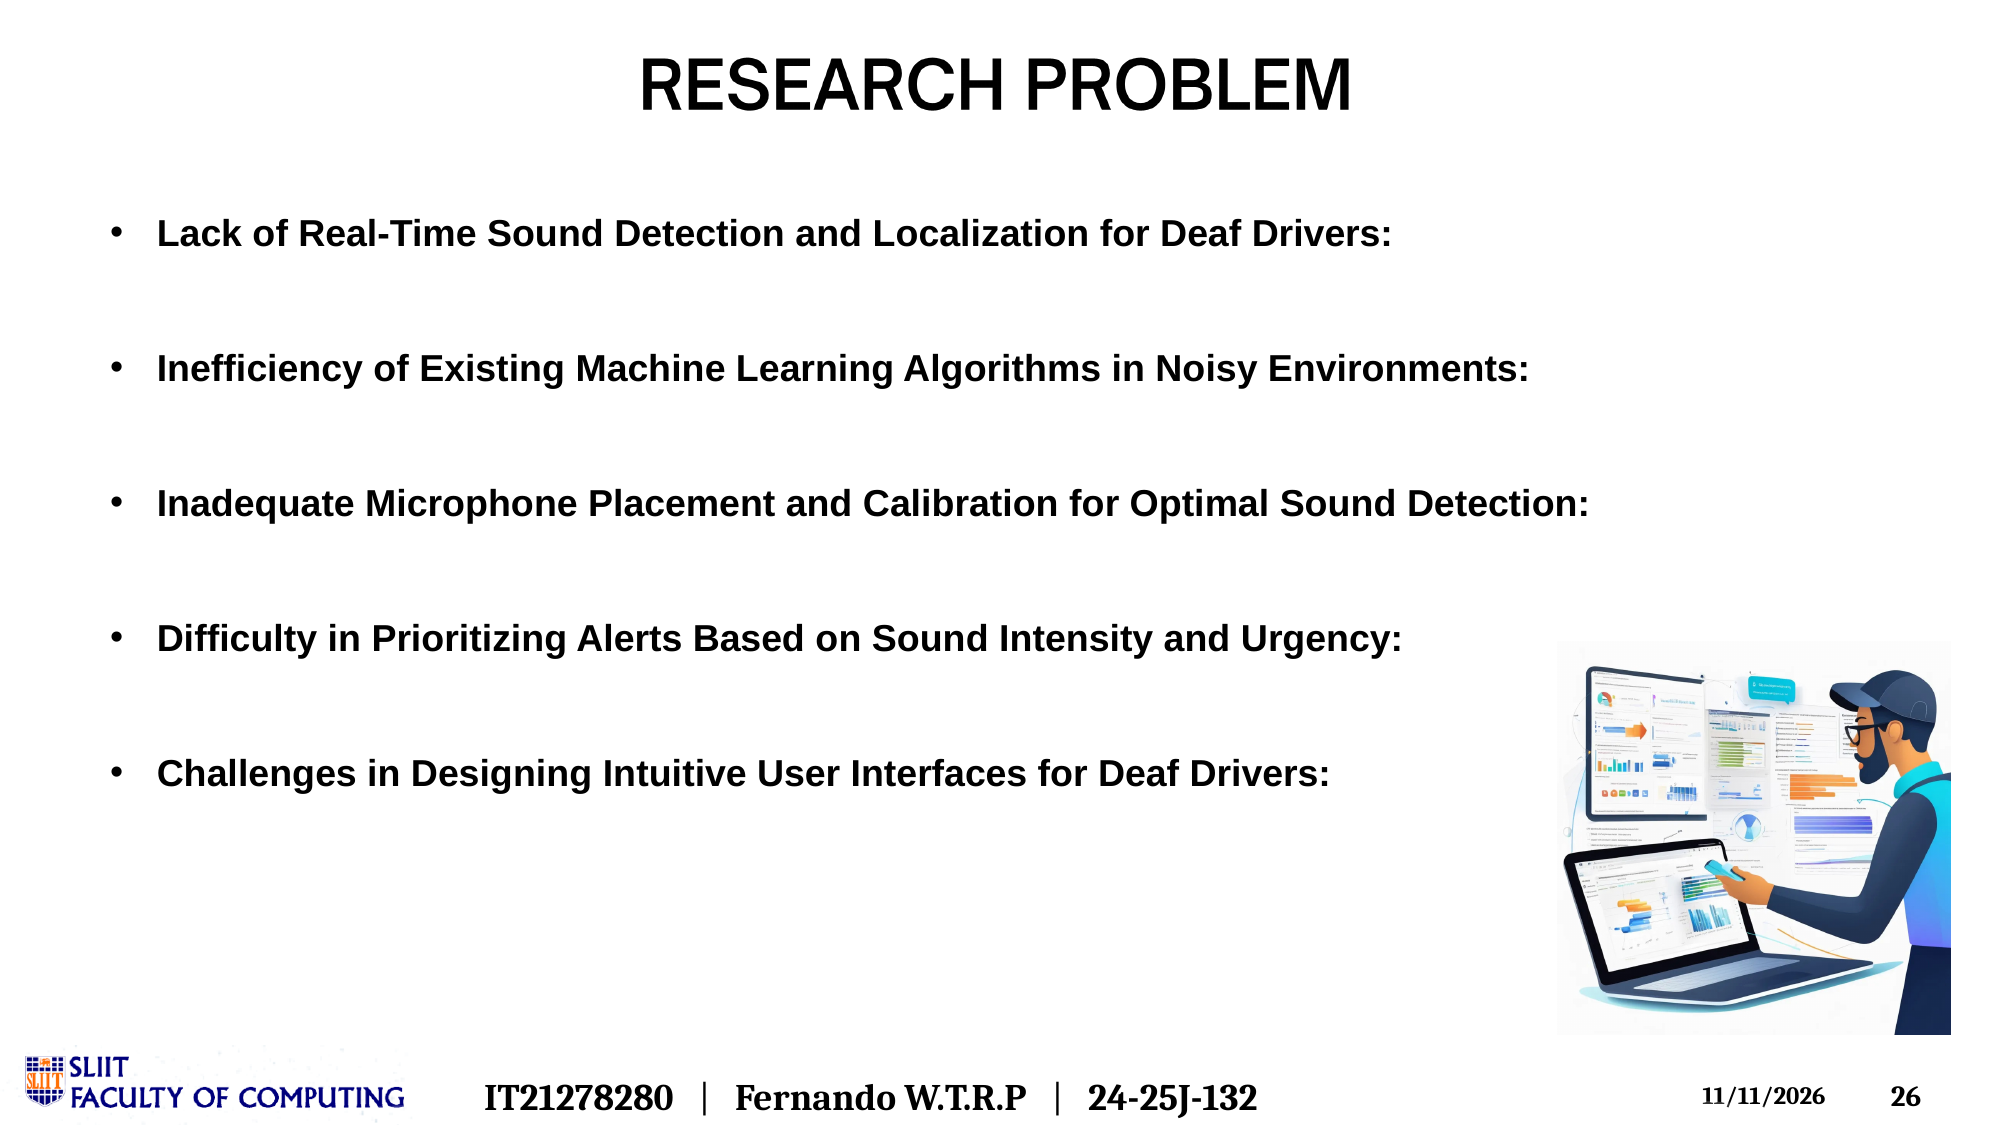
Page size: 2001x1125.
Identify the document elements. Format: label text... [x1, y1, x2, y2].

picture [0, 1045, 413, 1124]
text_box Lack of Real-Time Sound Detection and Localization for Deaf Drivers: Inefficiency of Existing Machine Learning Algorithms in Noisy Environments: Inadequate Microphone Placement and Calibration for Optimal Sound Detection: Difficulty in Prioritizing Alerts Based on Sound Intensity and Urgency: Challenges in Designing Intuitive User Interfaces for Deaf Drivers: [95, 201, 1875, 847]
text_box IT21278280 | Fernando W.T.R.P | 24-25J-132 [467, 1063, 1589, 1125]
picture [598, 24, 1402, 166]
picture [1557, 641, 1951, 1035]
